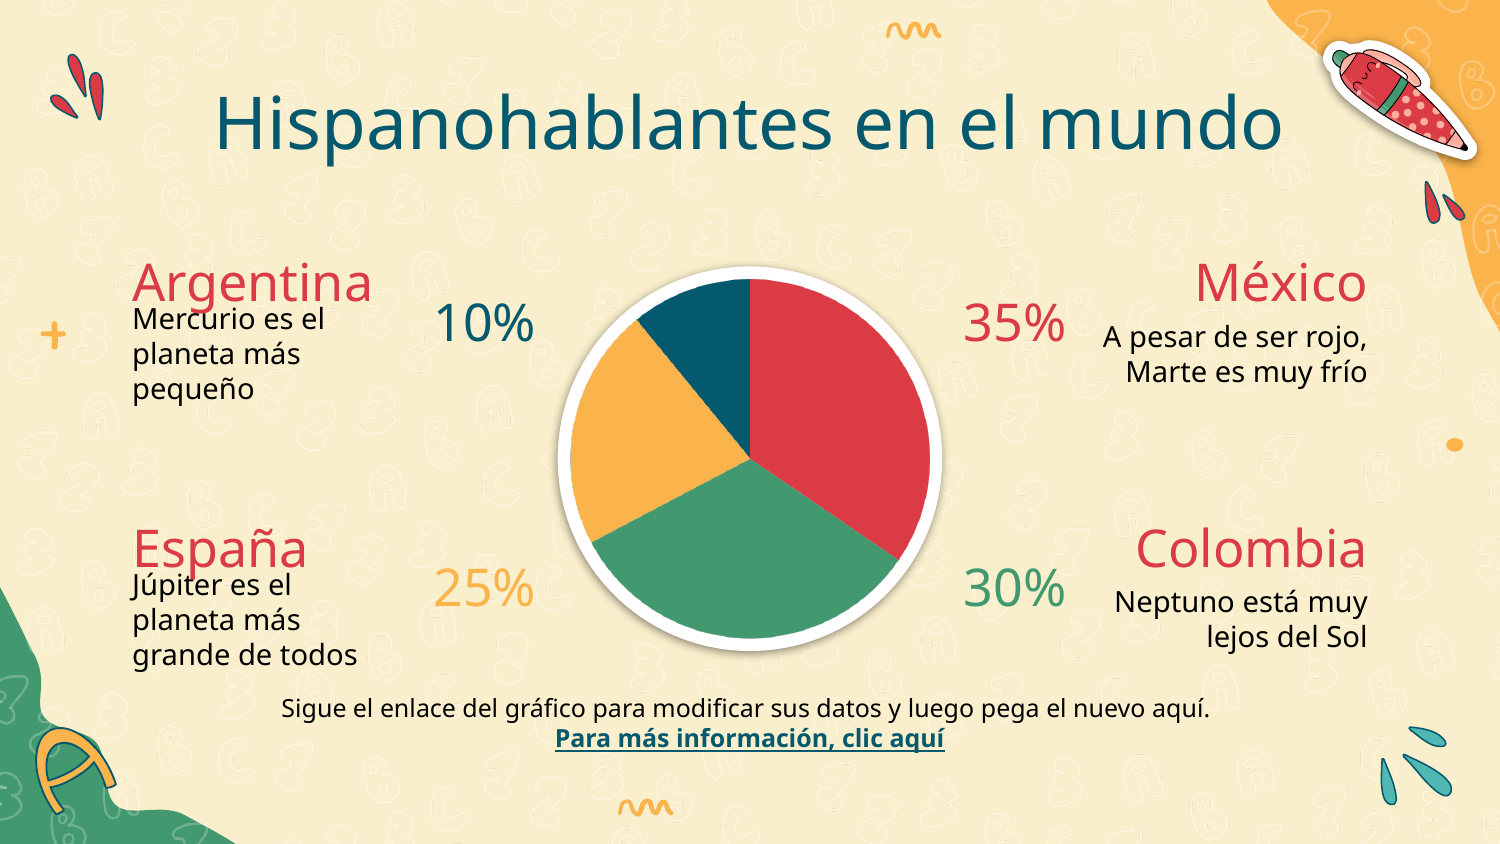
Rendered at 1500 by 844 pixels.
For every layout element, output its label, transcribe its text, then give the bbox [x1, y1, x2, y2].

text_box México [1082, 248, 1383, 313]
text_box Júpiter es el planeta más grande de todos [117, 578, 418, 659]
text_box Mercurio es el planeta más pequeño [117, 313, 418, 393]
text_box Neptuno está muy lejos del Sol [1082, 578, 1383, 659]
text_box 10% [412, 273, 558, 368]
picture [0, 0, 1500, 844]
text_box [936, 410, 943, 508]
title Hispanohablantes en el mundo [118, 72, 1382, 167]
text_box España [117, 513, 418, 578]
text_box 35% [942, 273, 1088, 368]
text_box [557, 409, 564, 508]
text_box 25% [412, 538, 558, 633]
text_box 30% [942, 538, 1088, 633]
text_box Colombia [1082, 513, 1383, 578]
subtitle Sigue el enlace del gráfico para modificar sus datos y luego pega el nuevo aquí. Para más información, clic aquí [117, 695, 1383, 755]
text_box A pesar de ser rojo, Marte es muy frío [1082, 313, 1383, 393]
text_box Argentina [117, 248, 418, 313]
